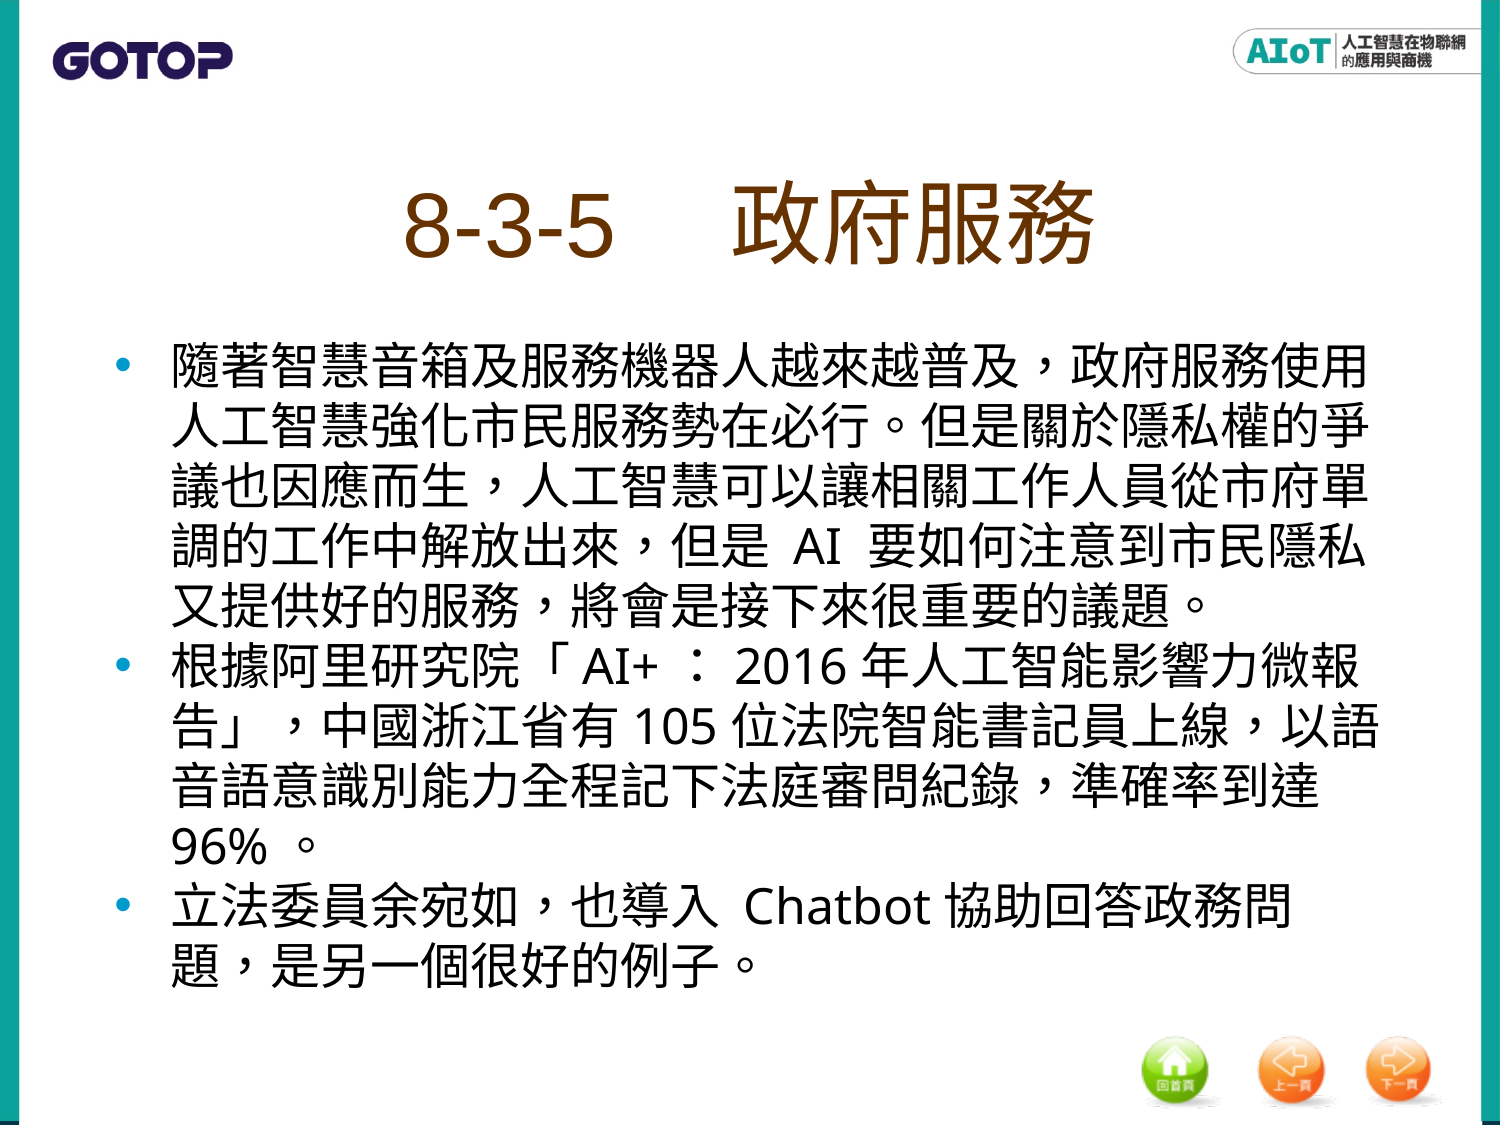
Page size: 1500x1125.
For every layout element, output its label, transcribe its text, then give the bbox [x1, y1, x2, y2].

picture [0, 327, 1500, 1125]
text_box 隨著智慧音箱及服務機器人越來越普及，政府服務使用人工智慧強化市民服務勢在必行。但是關於隱私權的爭議也因應而生，人工智慧可以讓相關工作人員從市府單調的工作中解放出來，但是 AI 要如何注意到市民隱私又提供好的服務，將會是接下來很重要的議題。 根據阿里研究院「AI+：2016年人工智能影響力微報告」，中國浙江省有105位法院智能書記員上線，以語音語意識別能力全程記下法庭審問紀錄，準確率到達96%。 立法委員余宛如，也導入 Chatbot協助回答政務問題，是另一個很好的例子。 [99, 326, 1401, 1062]
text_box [1136, 1029, 1442, 1113]
title 8-3-5 政府服務 [0, 114, 1500, 327]
picture [0, 0, 1500, 114]
